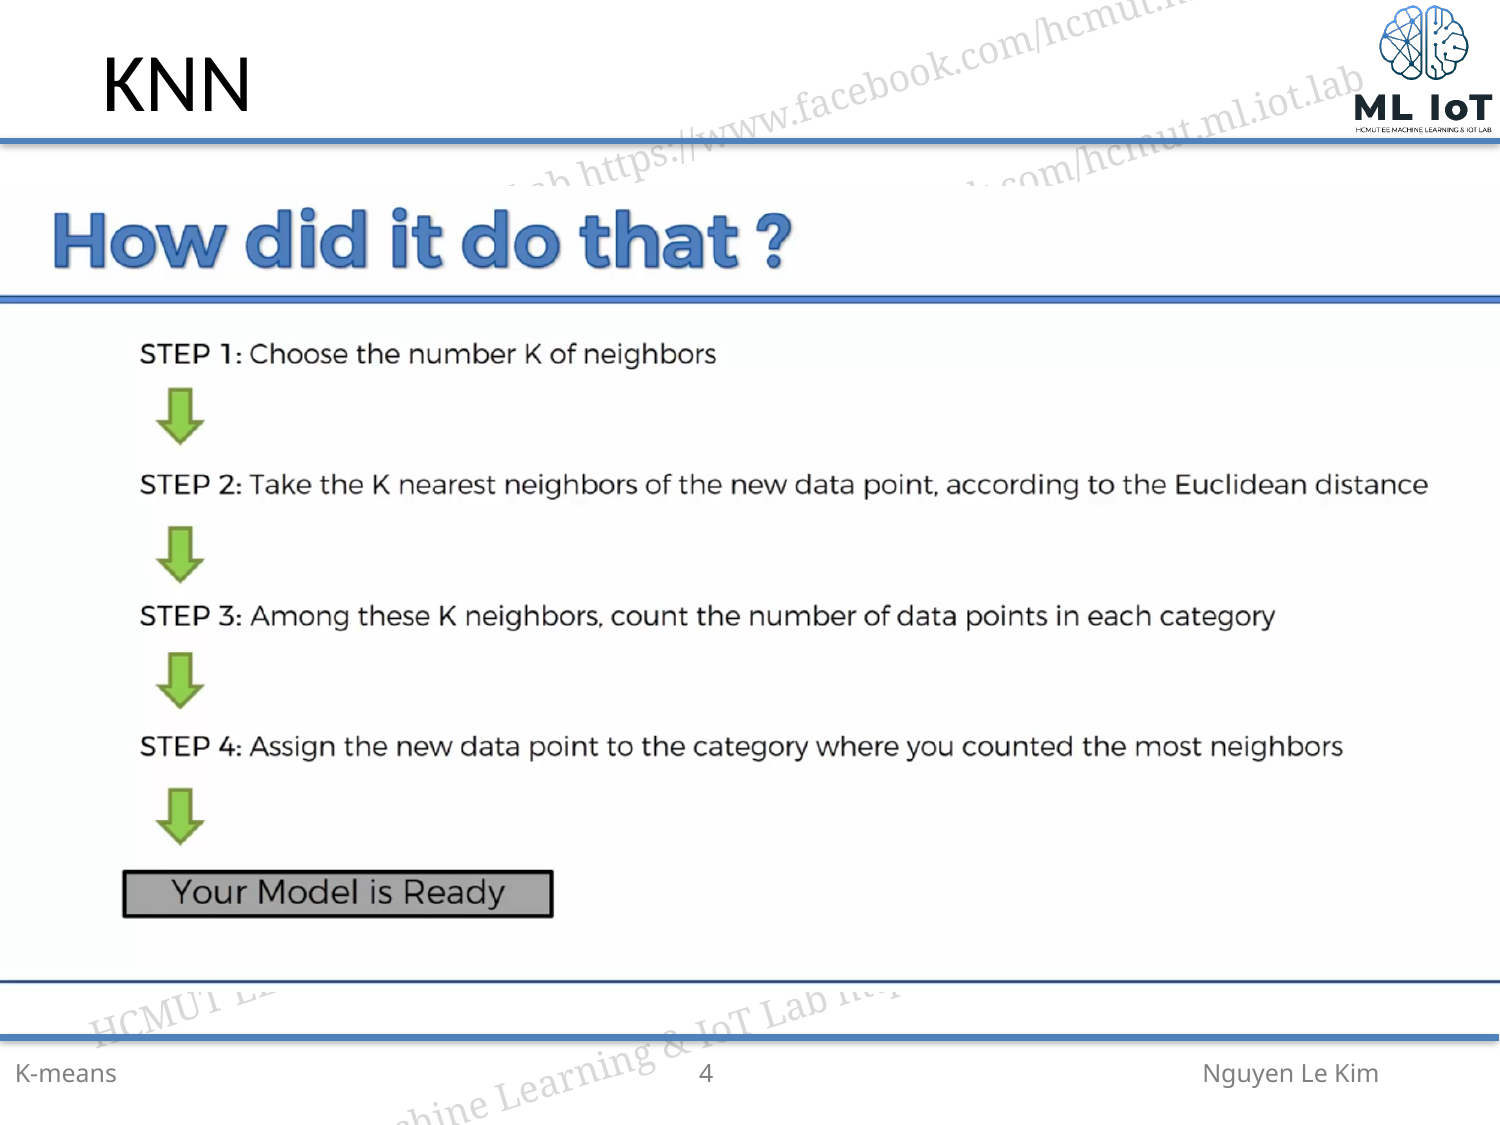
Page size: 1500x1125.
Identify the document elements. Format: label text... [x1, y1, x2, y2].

text_box Nguyen Le Kim [1187, 1049, 1473, 1095]
picture [1350, 0, 1495, 138]
text_box KNN [87, 20, 938, 136]
text_box 4 [549, 1050, 863, 1095]
picture [0, 186, 1500, 992]
text_box K-means [0, 1050, 450, 1095]
